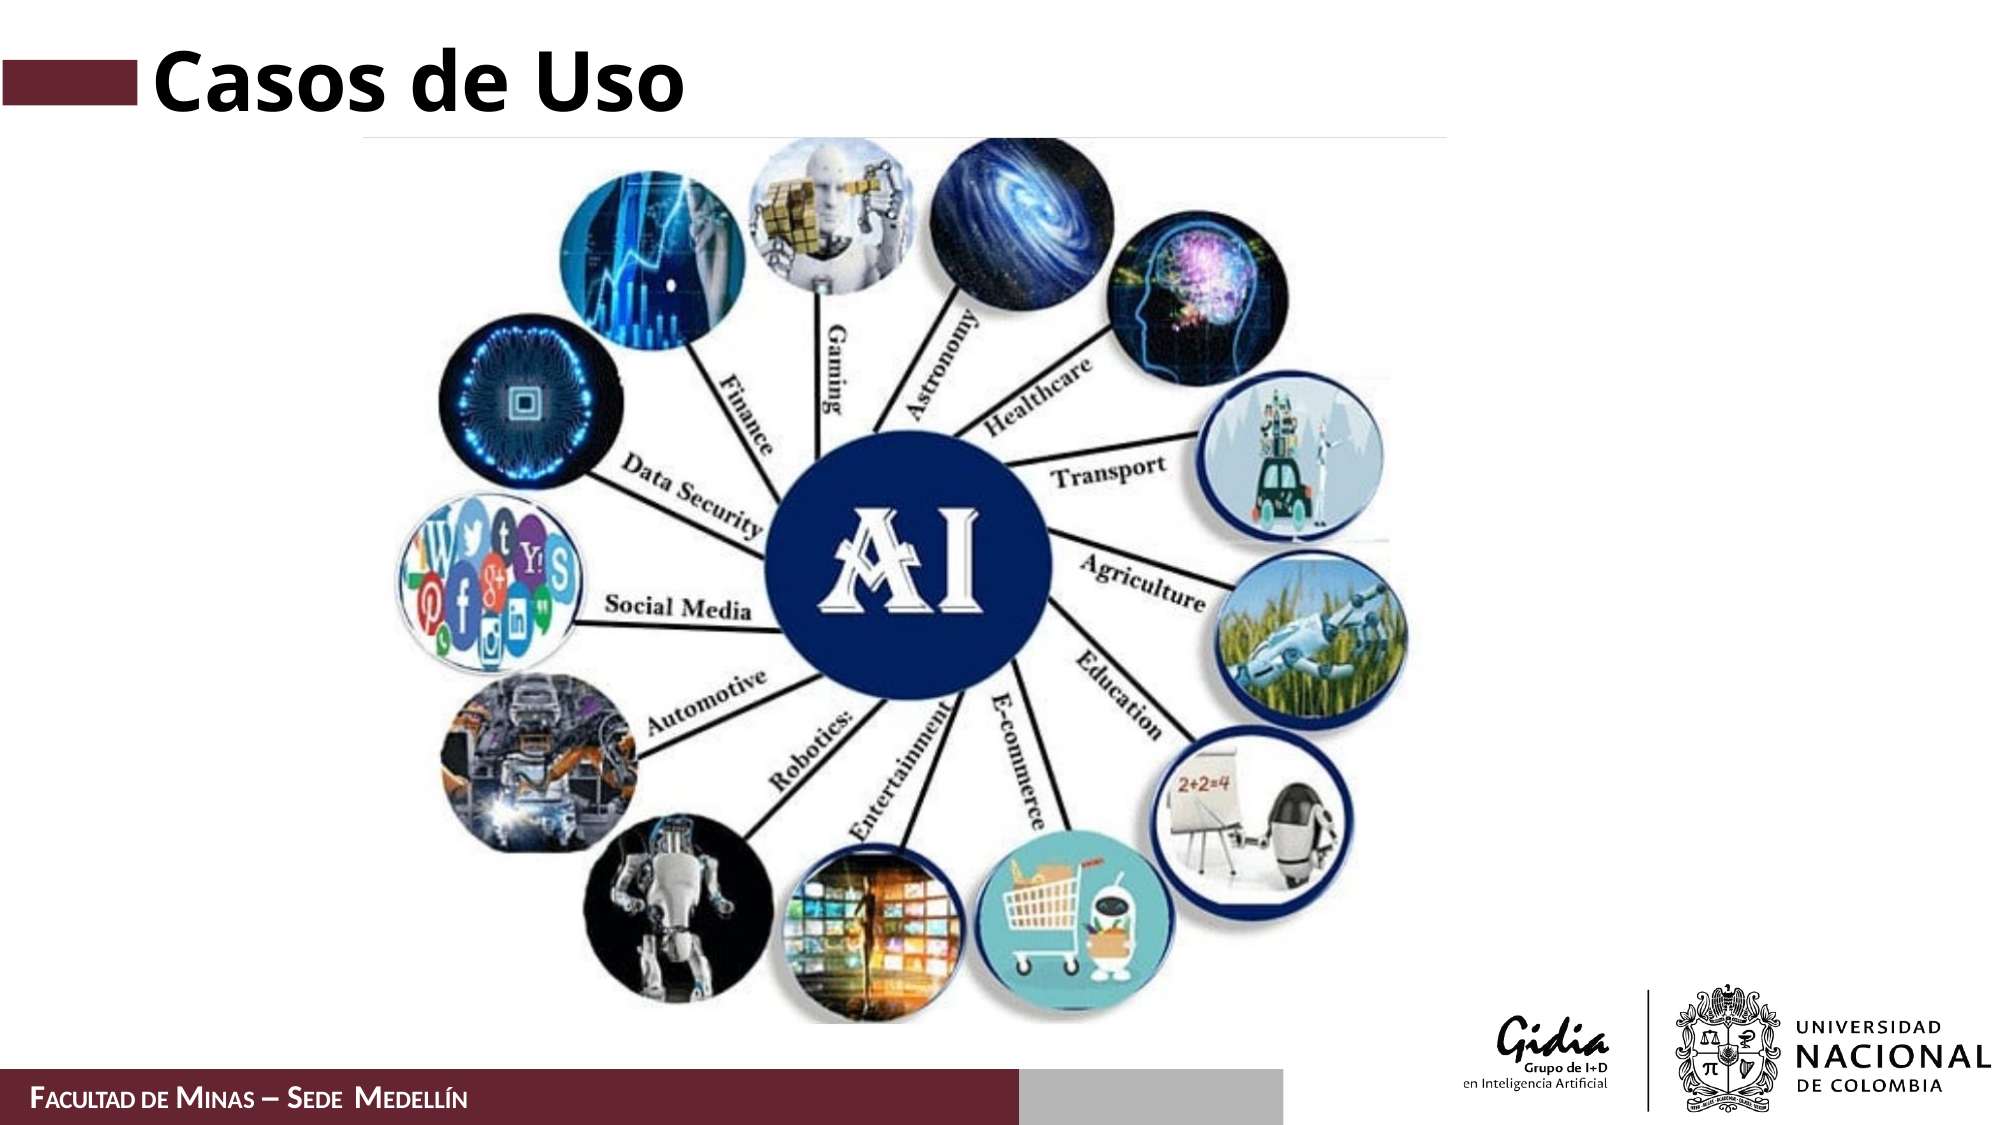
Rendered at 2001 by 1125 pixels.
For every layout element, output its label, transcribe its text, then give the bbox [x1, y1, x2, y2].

picture [1463, 983, 1992, 1113]
title Casos de Uso [151, 28, 1980, 217]
picture [363, 129, 1447, 1041]
